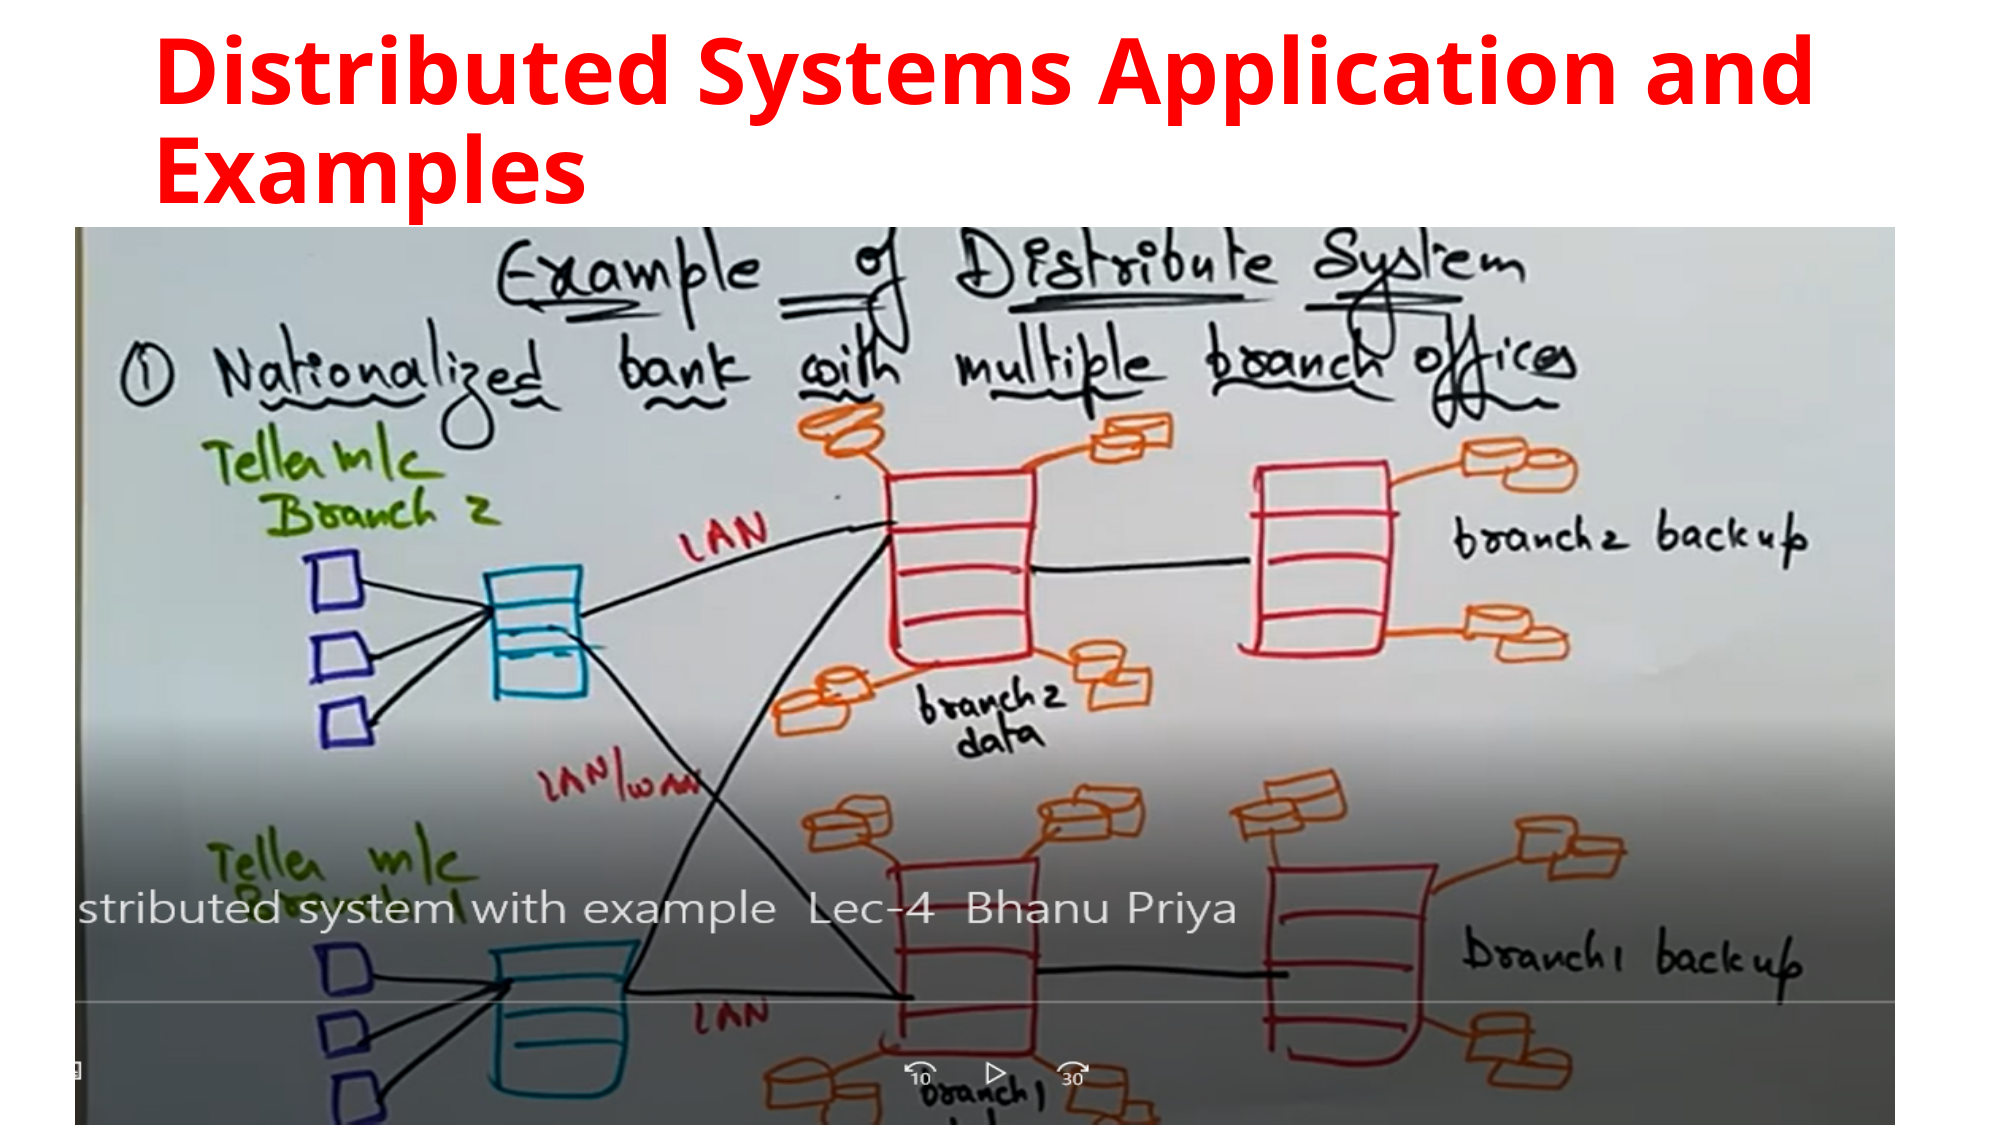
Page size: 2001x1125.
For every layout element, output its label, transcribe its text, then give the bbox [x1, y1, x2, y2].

title Distributed Systems Application and Examples [137, 59, 1863, 189]
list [74, 227, 1895, 1125]
